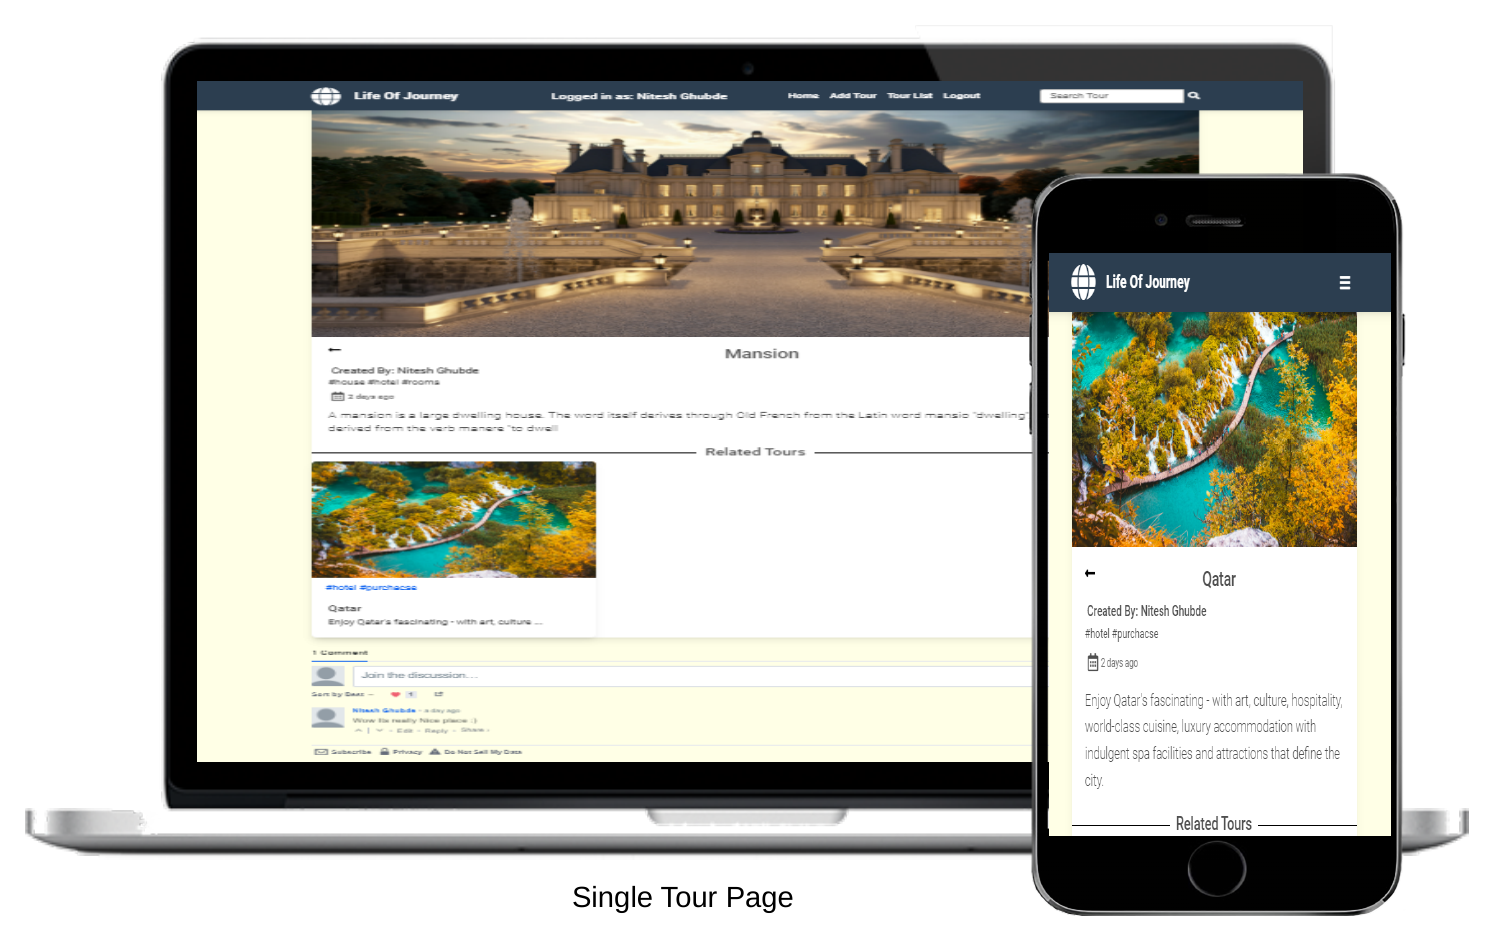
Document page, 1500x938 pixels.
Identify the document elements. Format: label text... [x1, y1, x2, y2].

picture [24, 24, 1469, 917]
text_box Single Tour Page [532, 870, 898, 921]
